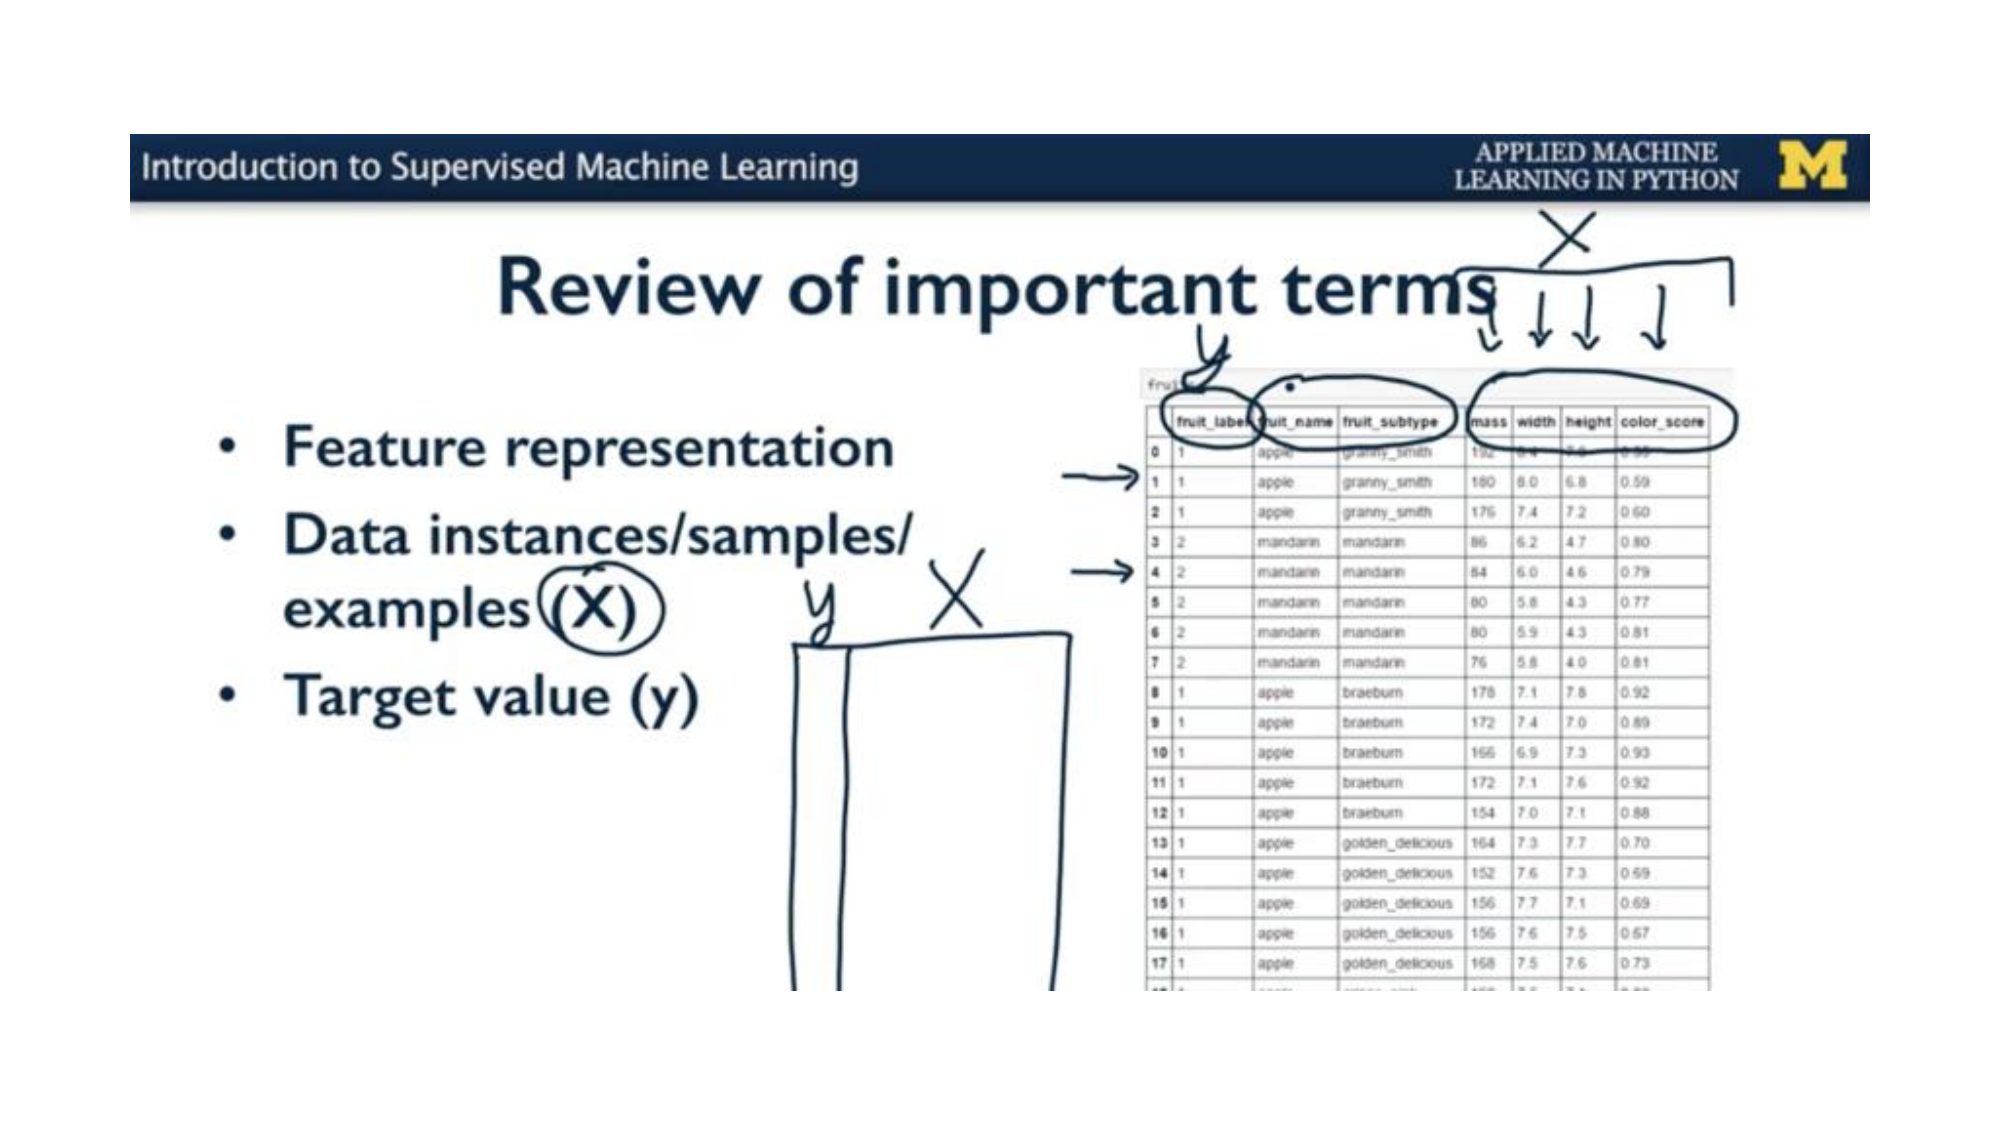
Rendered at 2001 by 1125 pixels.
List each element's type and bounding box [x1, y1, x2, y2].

picture [130, 134, 1870, 991]
